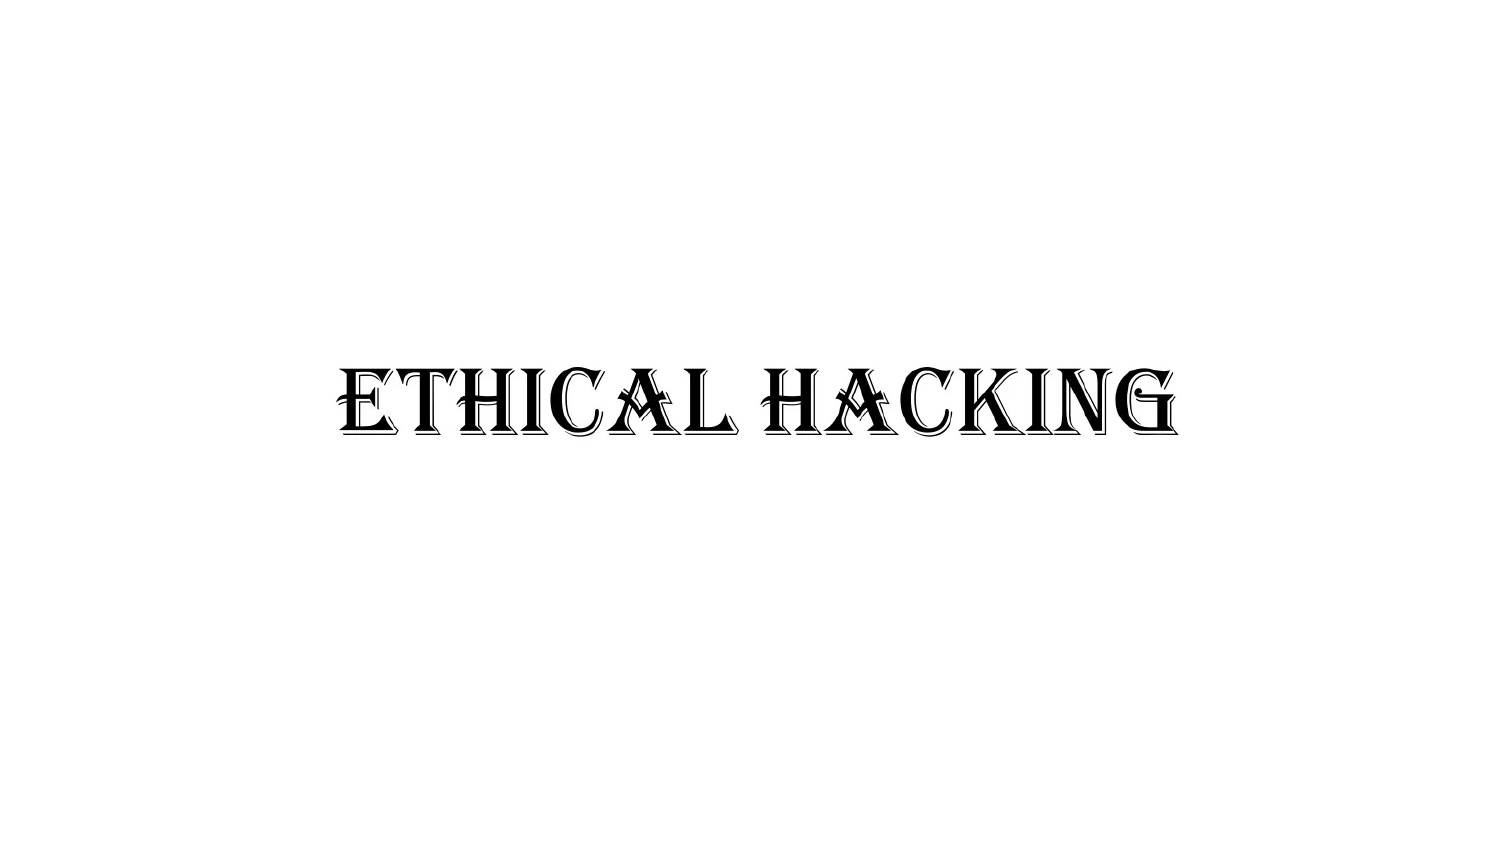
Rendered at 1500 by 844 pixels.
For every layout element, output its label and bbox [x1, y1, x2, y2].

picture [259, 26, 1240, 762]
